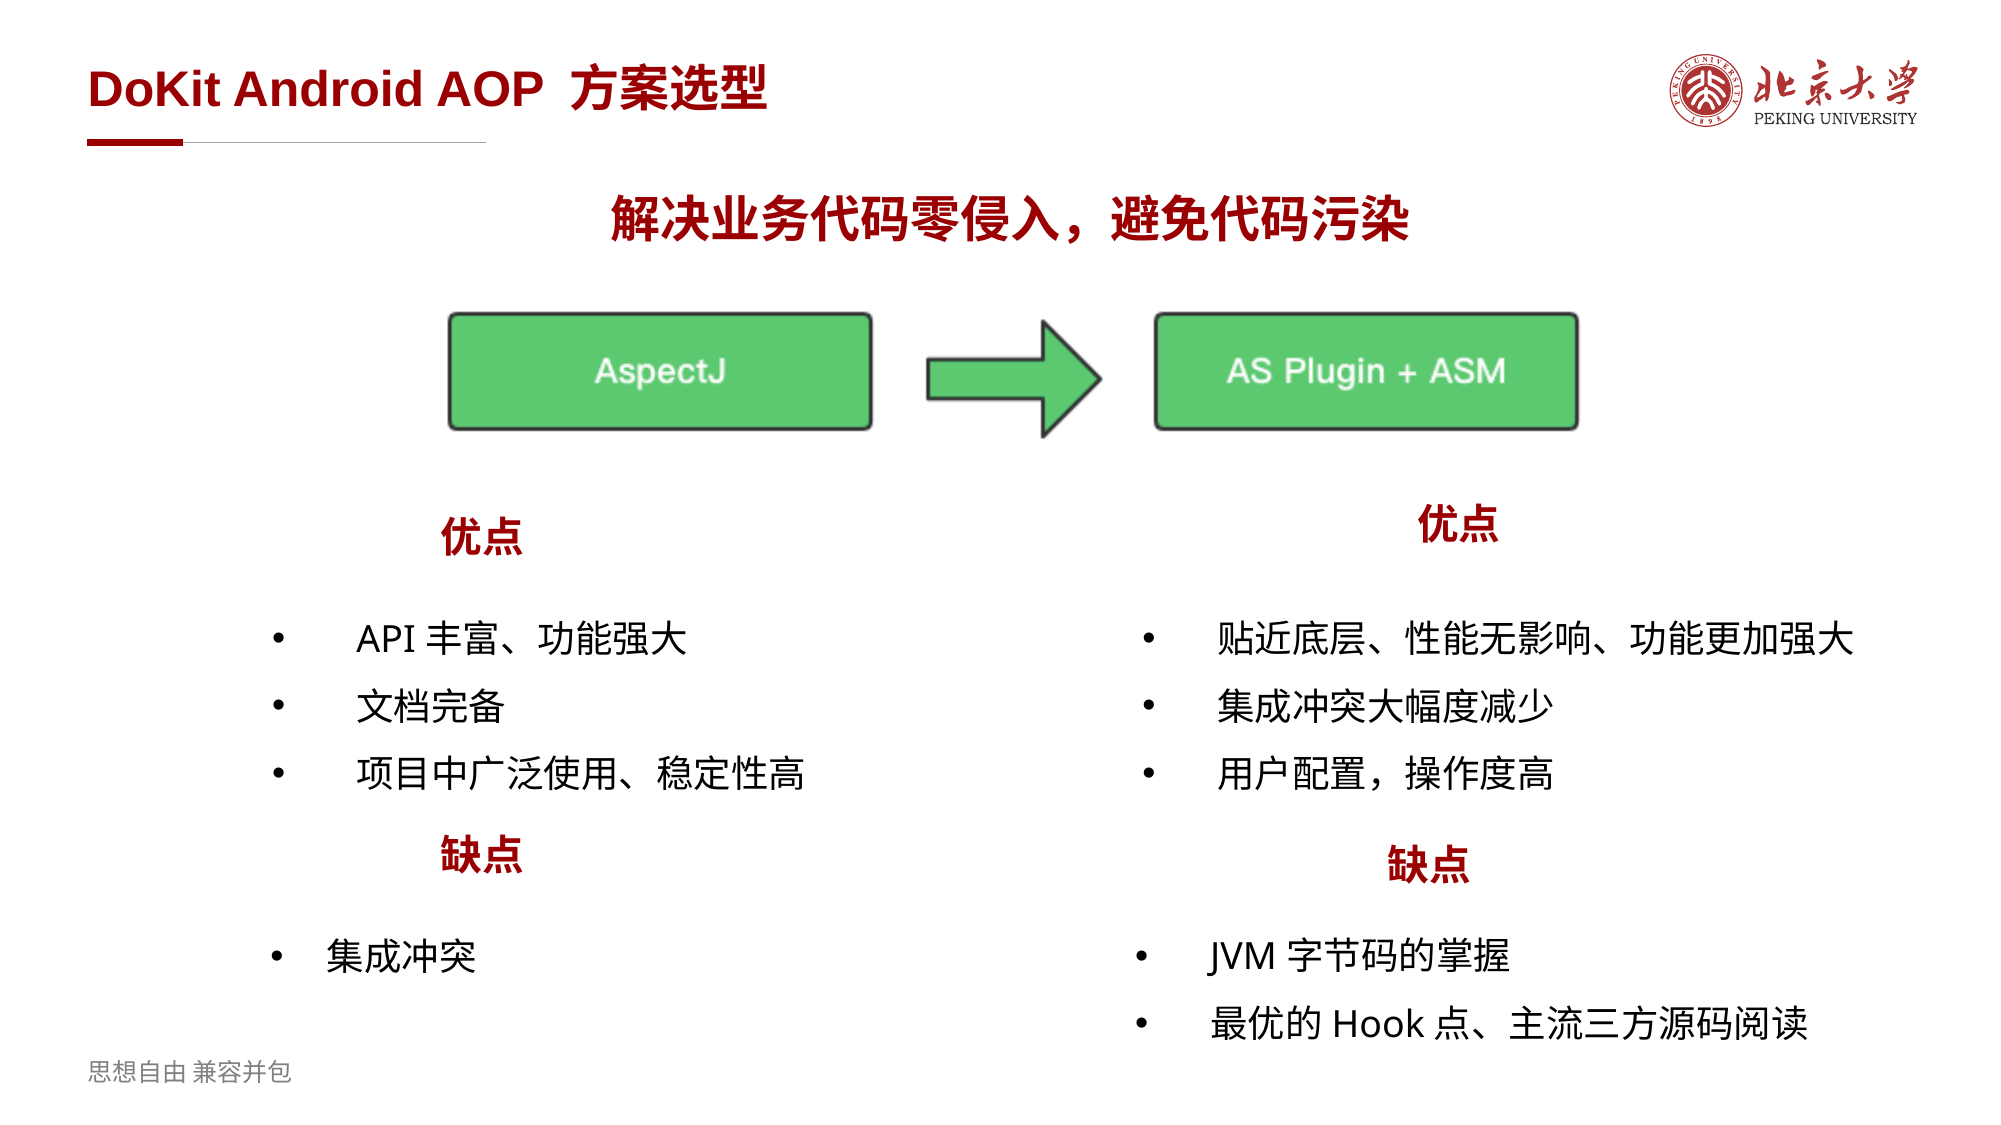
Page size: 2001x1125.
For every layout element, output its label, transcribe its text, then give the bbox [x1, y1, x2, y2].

text_box 优点 [1402, 535, 1516, 556]
text_box JVM字节码的掌握 最优的Hook点、主流三方源码阅读 [1120, 902, 1824, 1053]
text_box 缺点 [1373, 831, 1487, 897]
text_box API丰富、功能强大 文档完备 项目中广泛使用、稳定性高 [257, 585, 822, 803]
title DoKit Android AOP 方案选型 [72, 39, 1559, 142]
picture [387, 180, 1673, 535]
text_box 集成冲突 [255, 902, 492, 985]
text_box 缺点 [425, 821, 539, 887]
text_box 贴近底层、性能无影响、功能更加强大 集成冲突大幅度减少 用户配置，操作度高 [1127, 585, 1870, 803]
text_box 优点 [425, 535, 539, 569]
